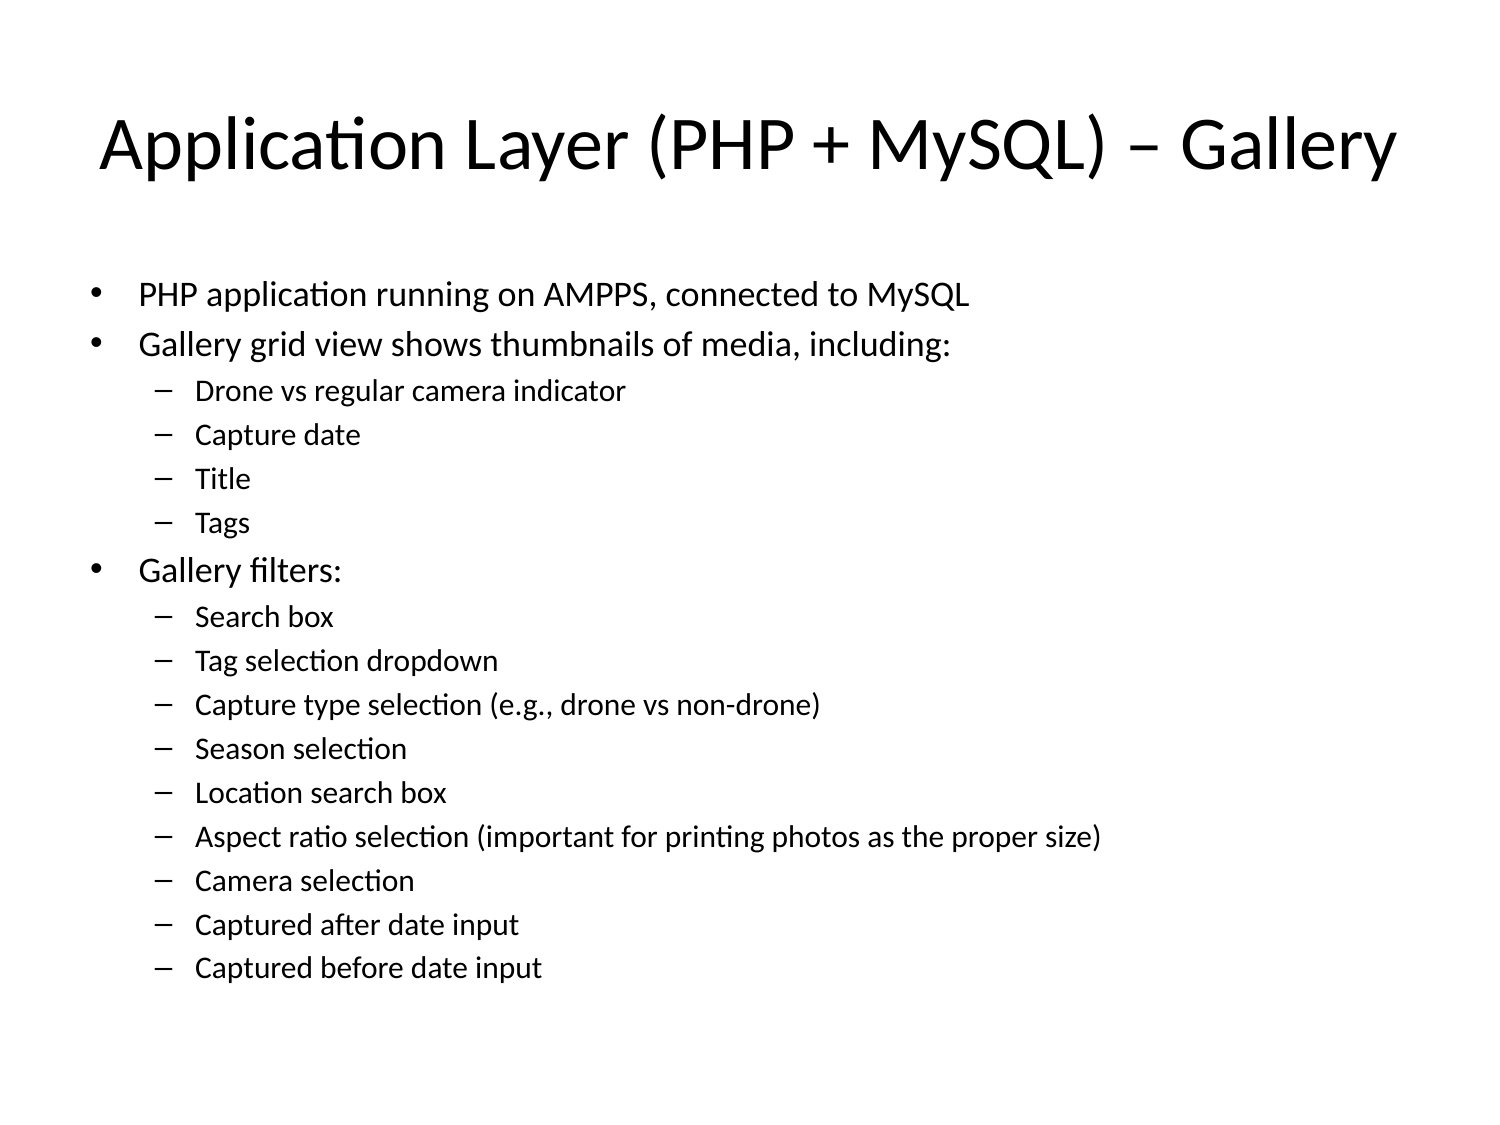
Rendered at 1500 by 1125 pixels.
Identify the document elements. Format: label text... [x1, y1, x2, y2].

list PHP application running on AMPPS, connected to MySQL Gallery grid view shows thumbnails of media, including: Drone vs regular camera indicator Capture date Title Tags Gallery filters: Search box Tag selection dropdown Capture type selection (e.g., drone vs non-drone) Season selection Location search box Aspect ratio selection (important for printing photos as the proper size) Camera selection Captured after date input Captured before date input [75, 262, 1425, 1005]
title Application Layer (PHP + MySQL) – Gallery [75, 45, 1425, 233]
